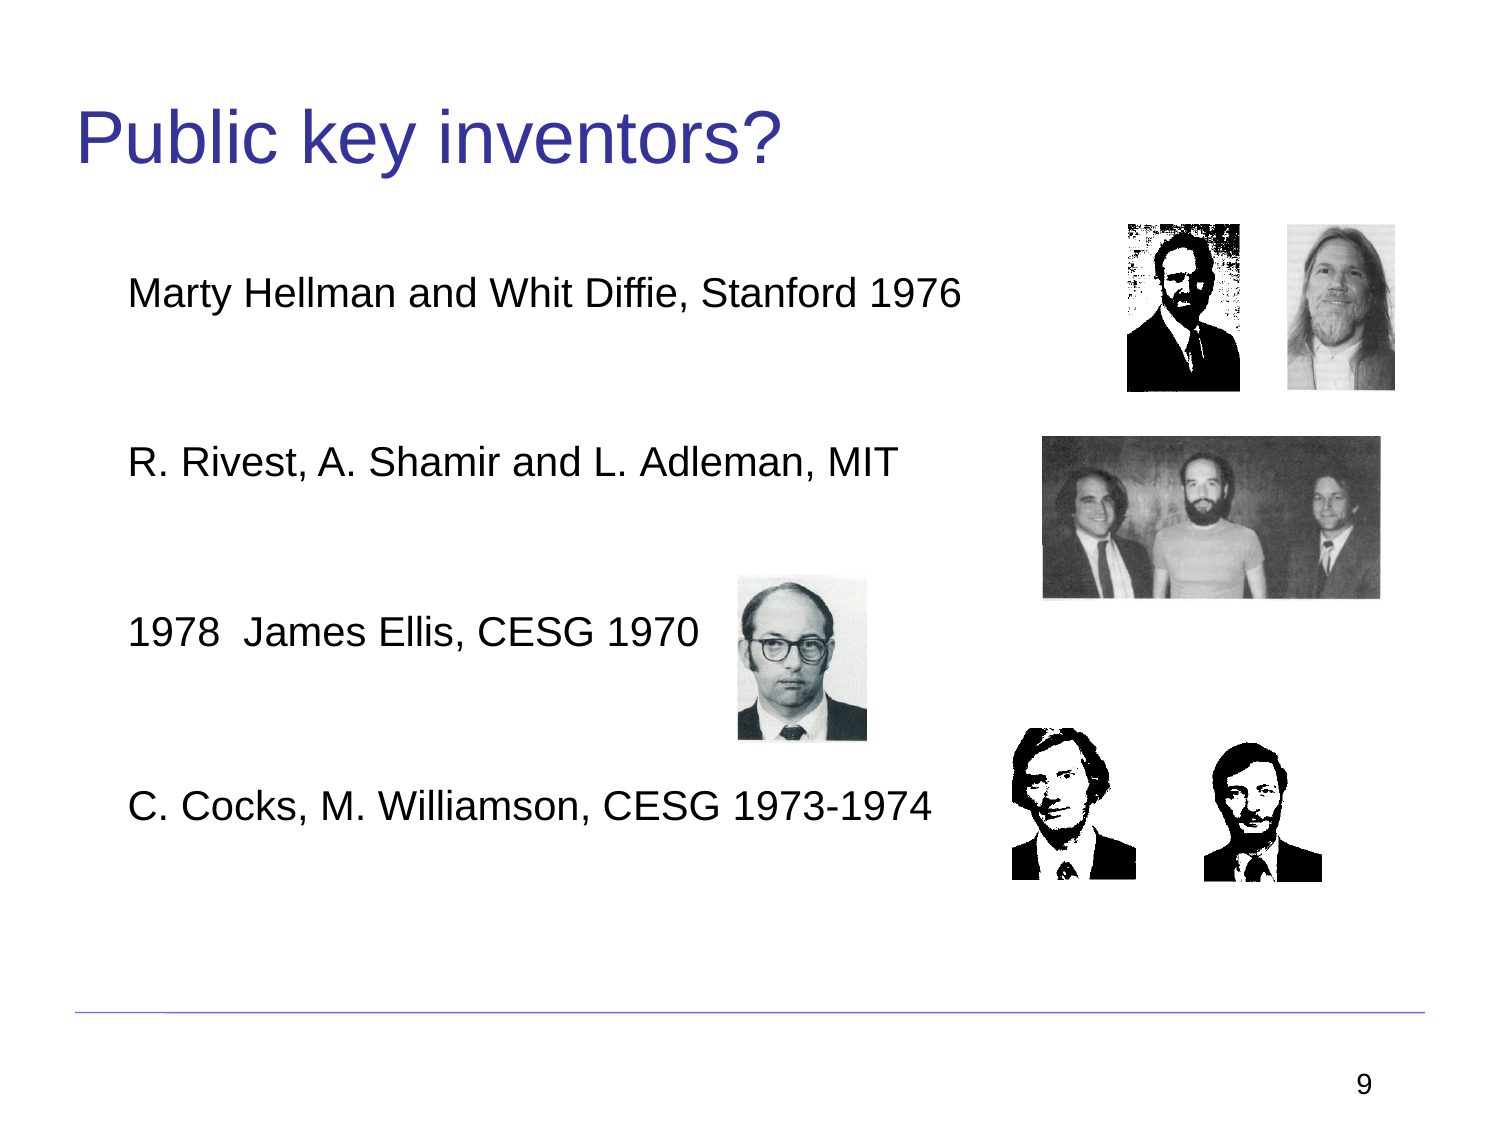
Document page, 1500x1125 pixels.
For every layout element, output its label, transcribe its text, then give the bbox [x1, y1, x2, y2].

picture [1012, 728, 1136, 881]
picture [1041, 436, 1382, 601]
picture [1287, 224, 1395, 392]
text_box Marty Hellman and Whit Diffie, Stanford 1976 R. Rivest, A. Shamir and L. Adleman, MIT 1978 James Ellis, CESG 1970 C. Cocks, M. Williamson, CESG 1973-1974 [125, 263, 1001, 829]
picture [737, 574, 867, 743]
title Public key inventors? [72, 86, 786, 277]
slide_number 9 [1350, 1065, 1396, 1125]
picture [1127, 224, 1240, 392]
picture [1203, 742, 1322, 882]
